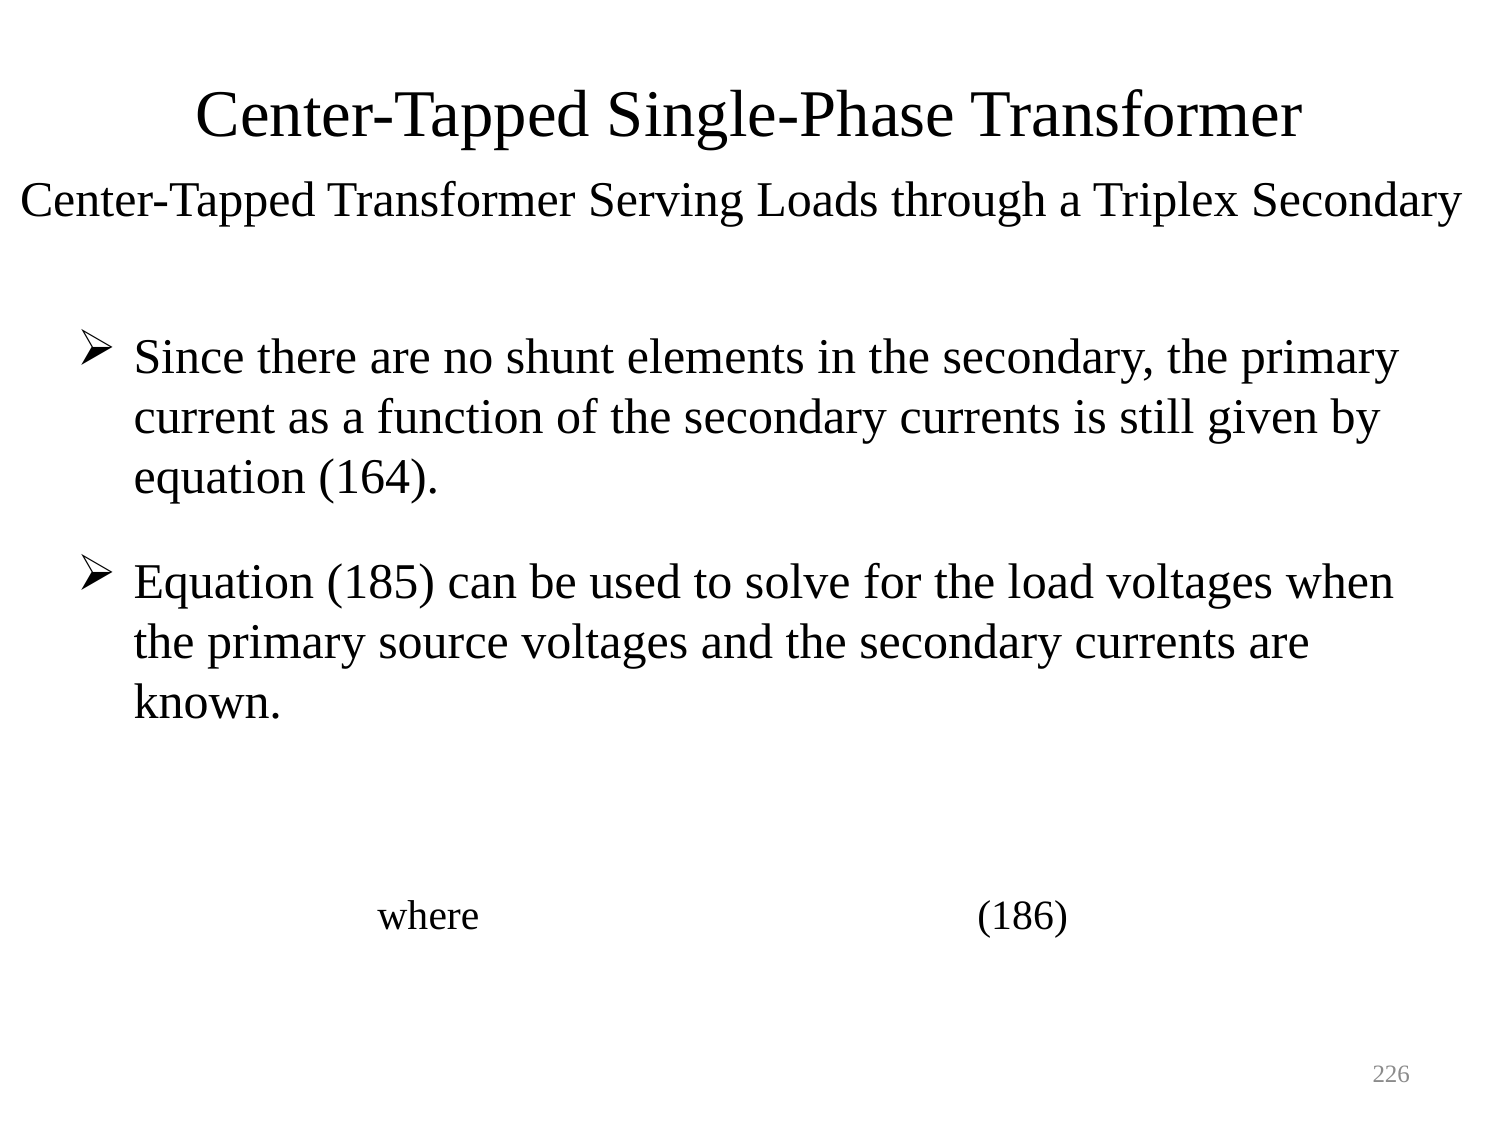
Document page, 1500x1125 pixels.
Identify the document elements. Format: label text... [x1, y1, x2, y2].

text_box Center-Tapped Single-Phase Transformer Center-Tapped Transformer Serving Loads through a Triplex Secondary [0, 62, 1500, 238]
slide_number 226 [1074, 1042, 1425, 1103]
